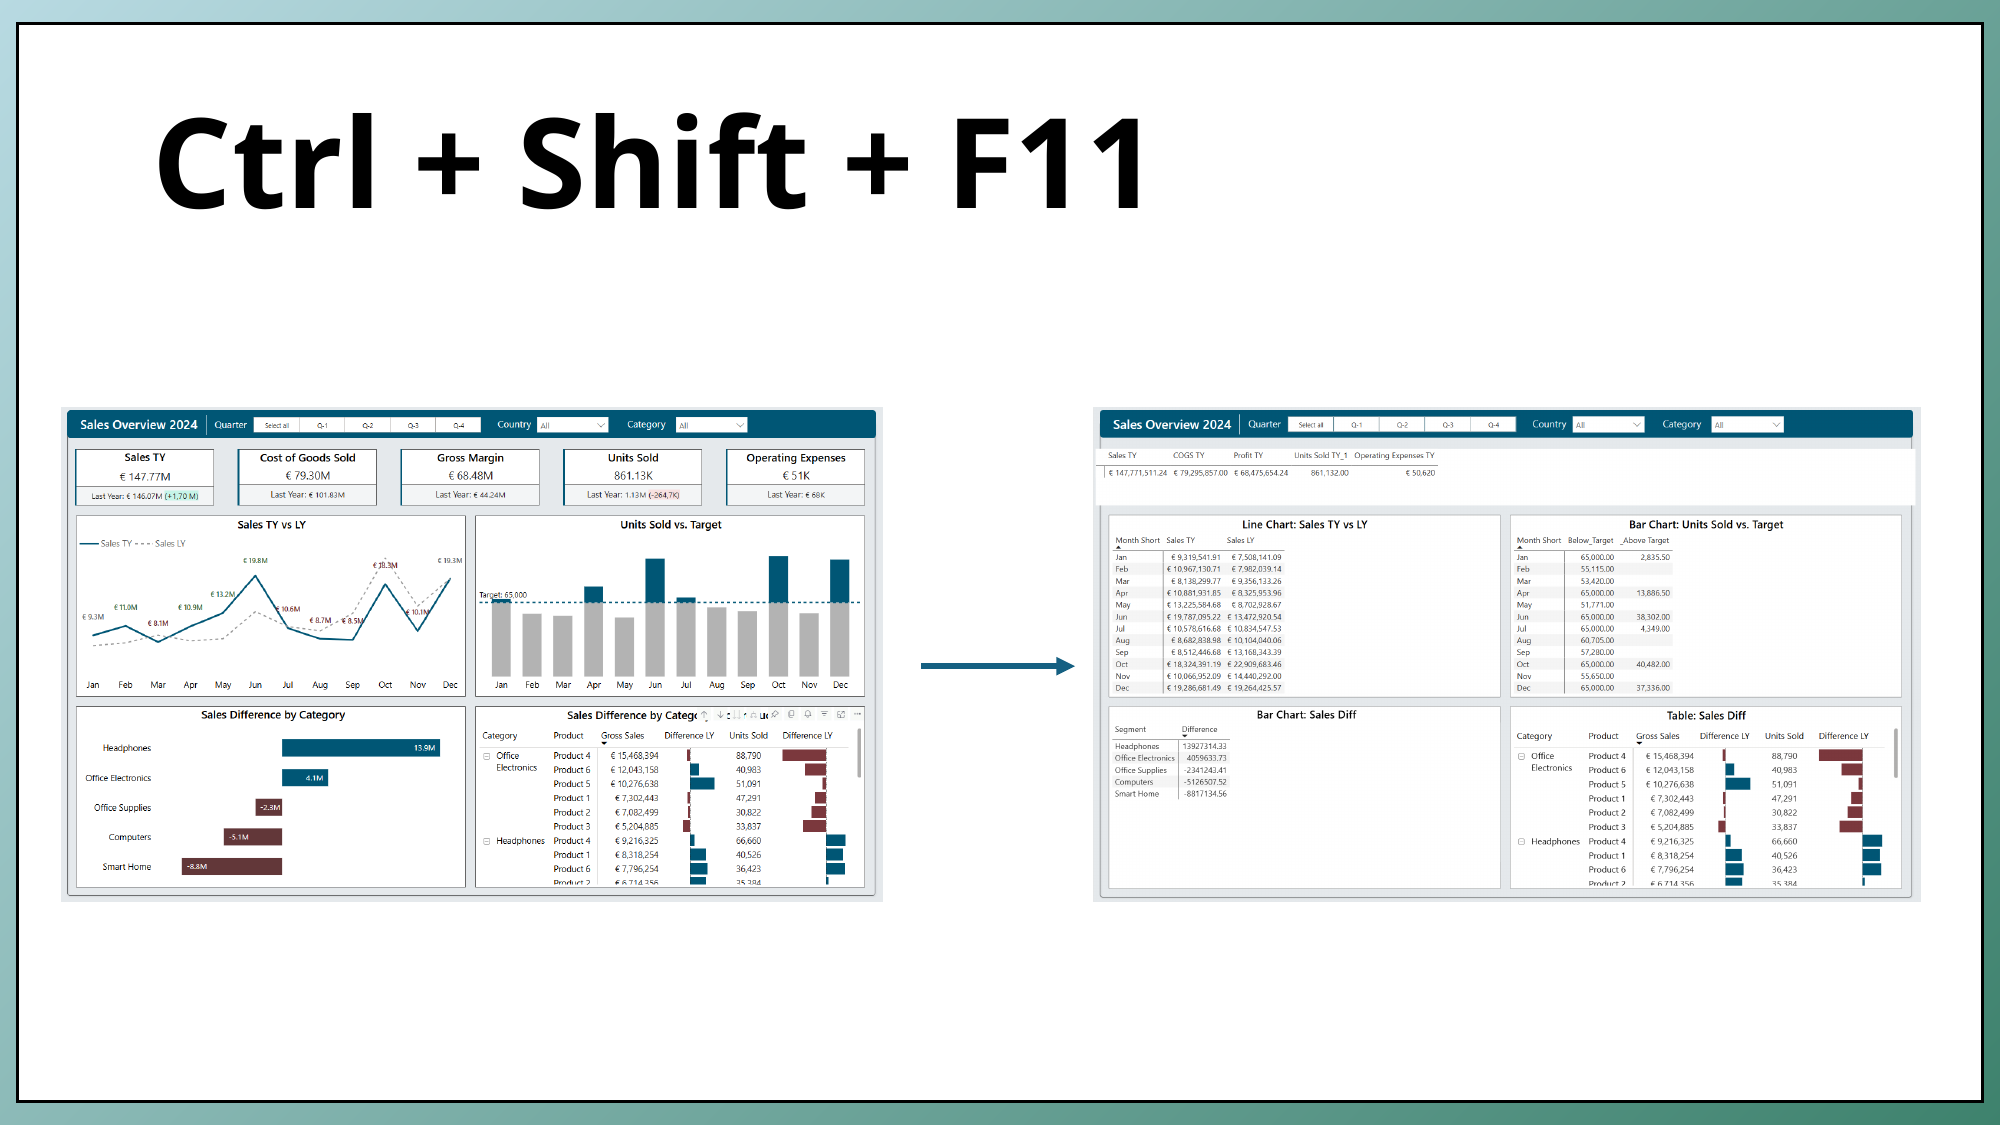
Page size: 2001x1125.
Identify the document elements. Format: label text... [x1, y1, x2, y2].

text_box [16, 22, 1984, 1103]
title Ctrl + Shift + F11 [137, 59, 1863, 278]
picture [60, 407, 883, 902]
picture [1092, 407, 1922, 902]
